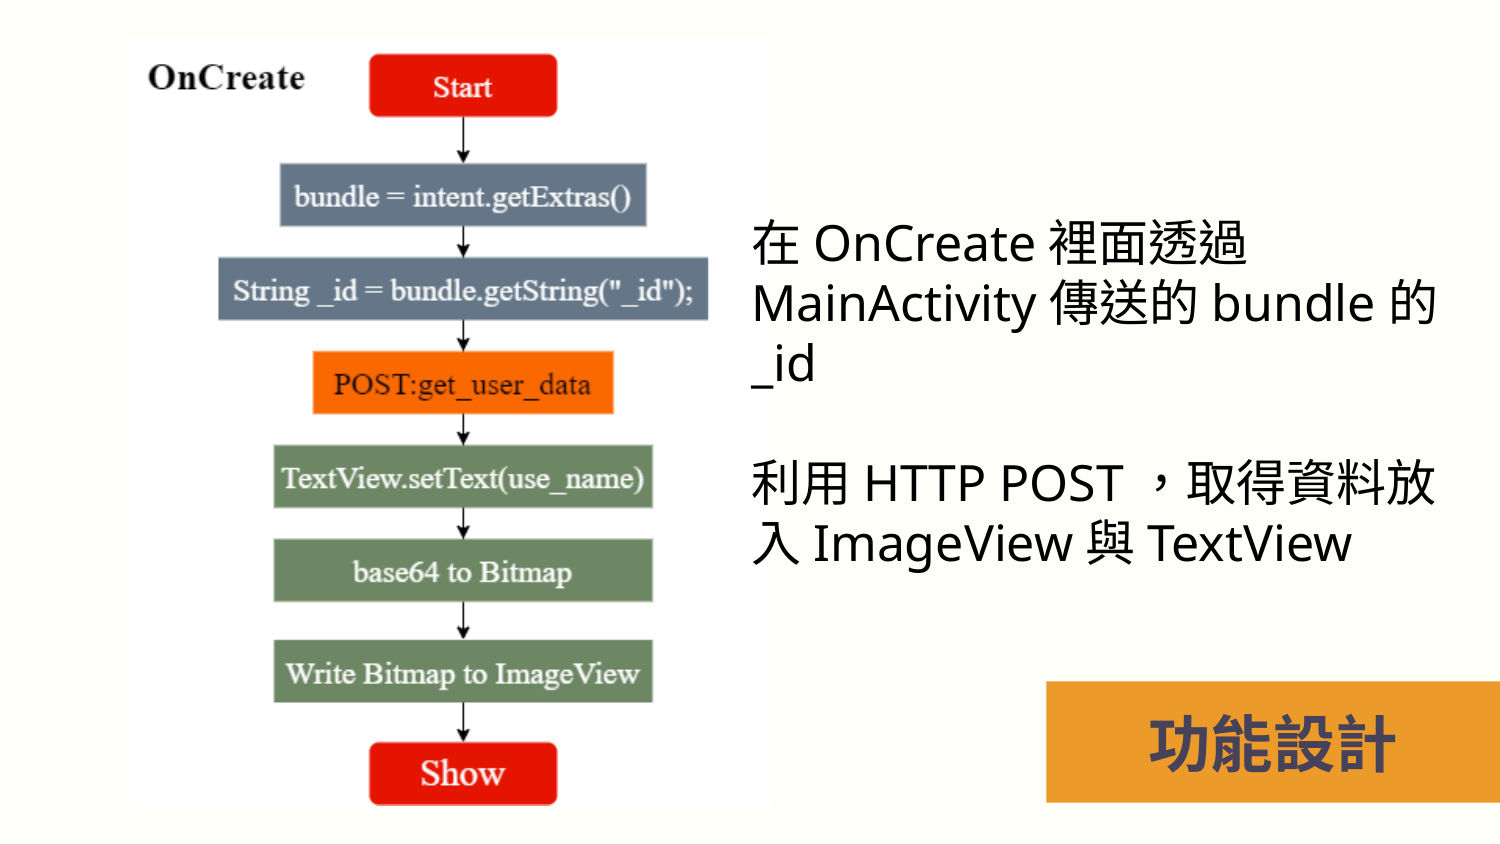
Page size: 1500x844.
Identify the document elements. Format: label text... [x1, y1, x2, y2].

picture [128, 38, 771, 806]
text_box 在OnCreate裡面透過MainActivity傳送的bundle的_id 利用HTTP POST，取得資料放入ImageView與TextView [776, 196, 1485, 587]
text_box 功能設計 [1046, 681, 1500, 803]
